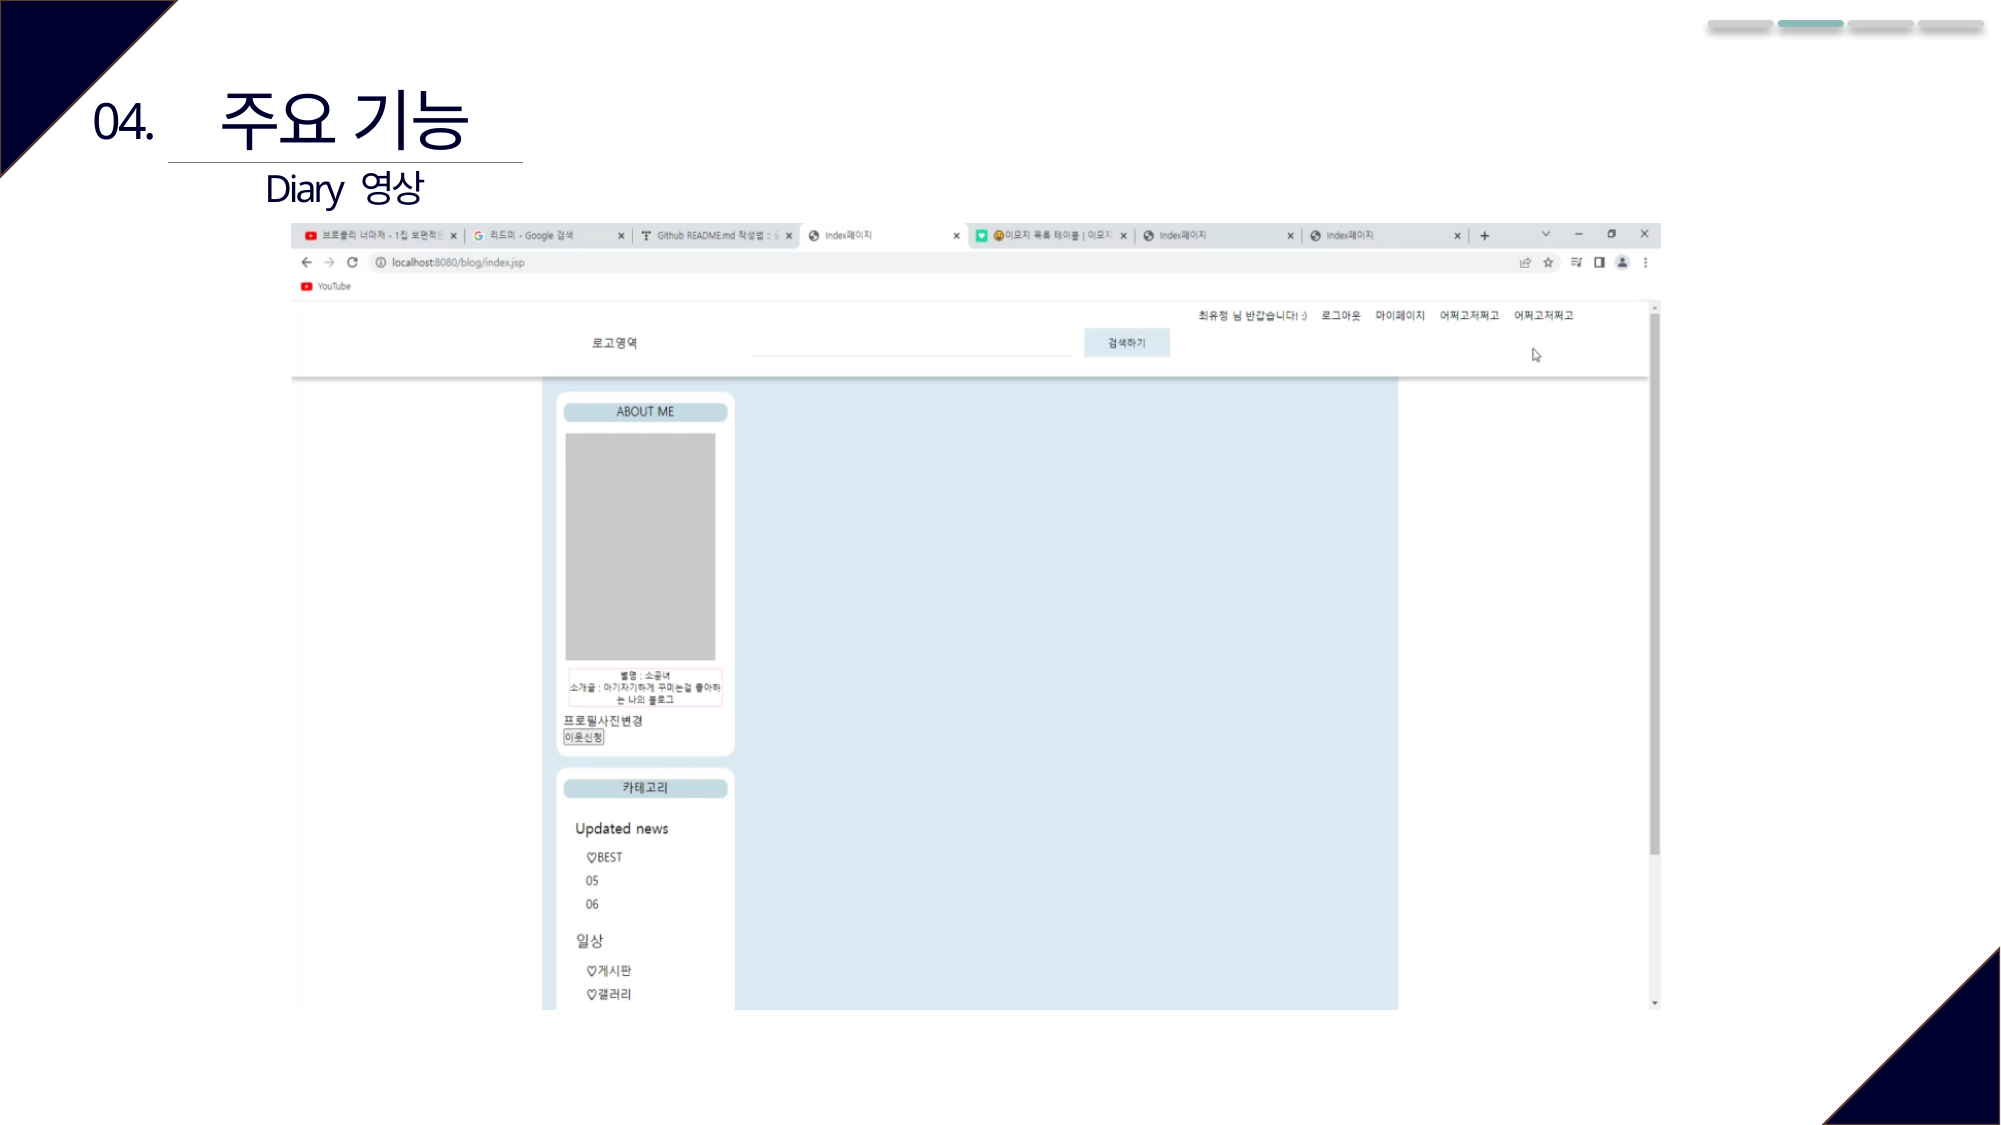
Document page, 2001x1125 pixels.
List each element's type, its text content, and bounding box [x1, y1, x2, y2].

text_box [290, 222, 1662, 1010]
text_box 주요 기능 [204, 71, 487, 162]
text_box 주요 기능 [204, 163, 487, 167]
text_box 04. [78, 81, 172, 157]
text_box Diary 영상 [249, 167, 442, 218]
